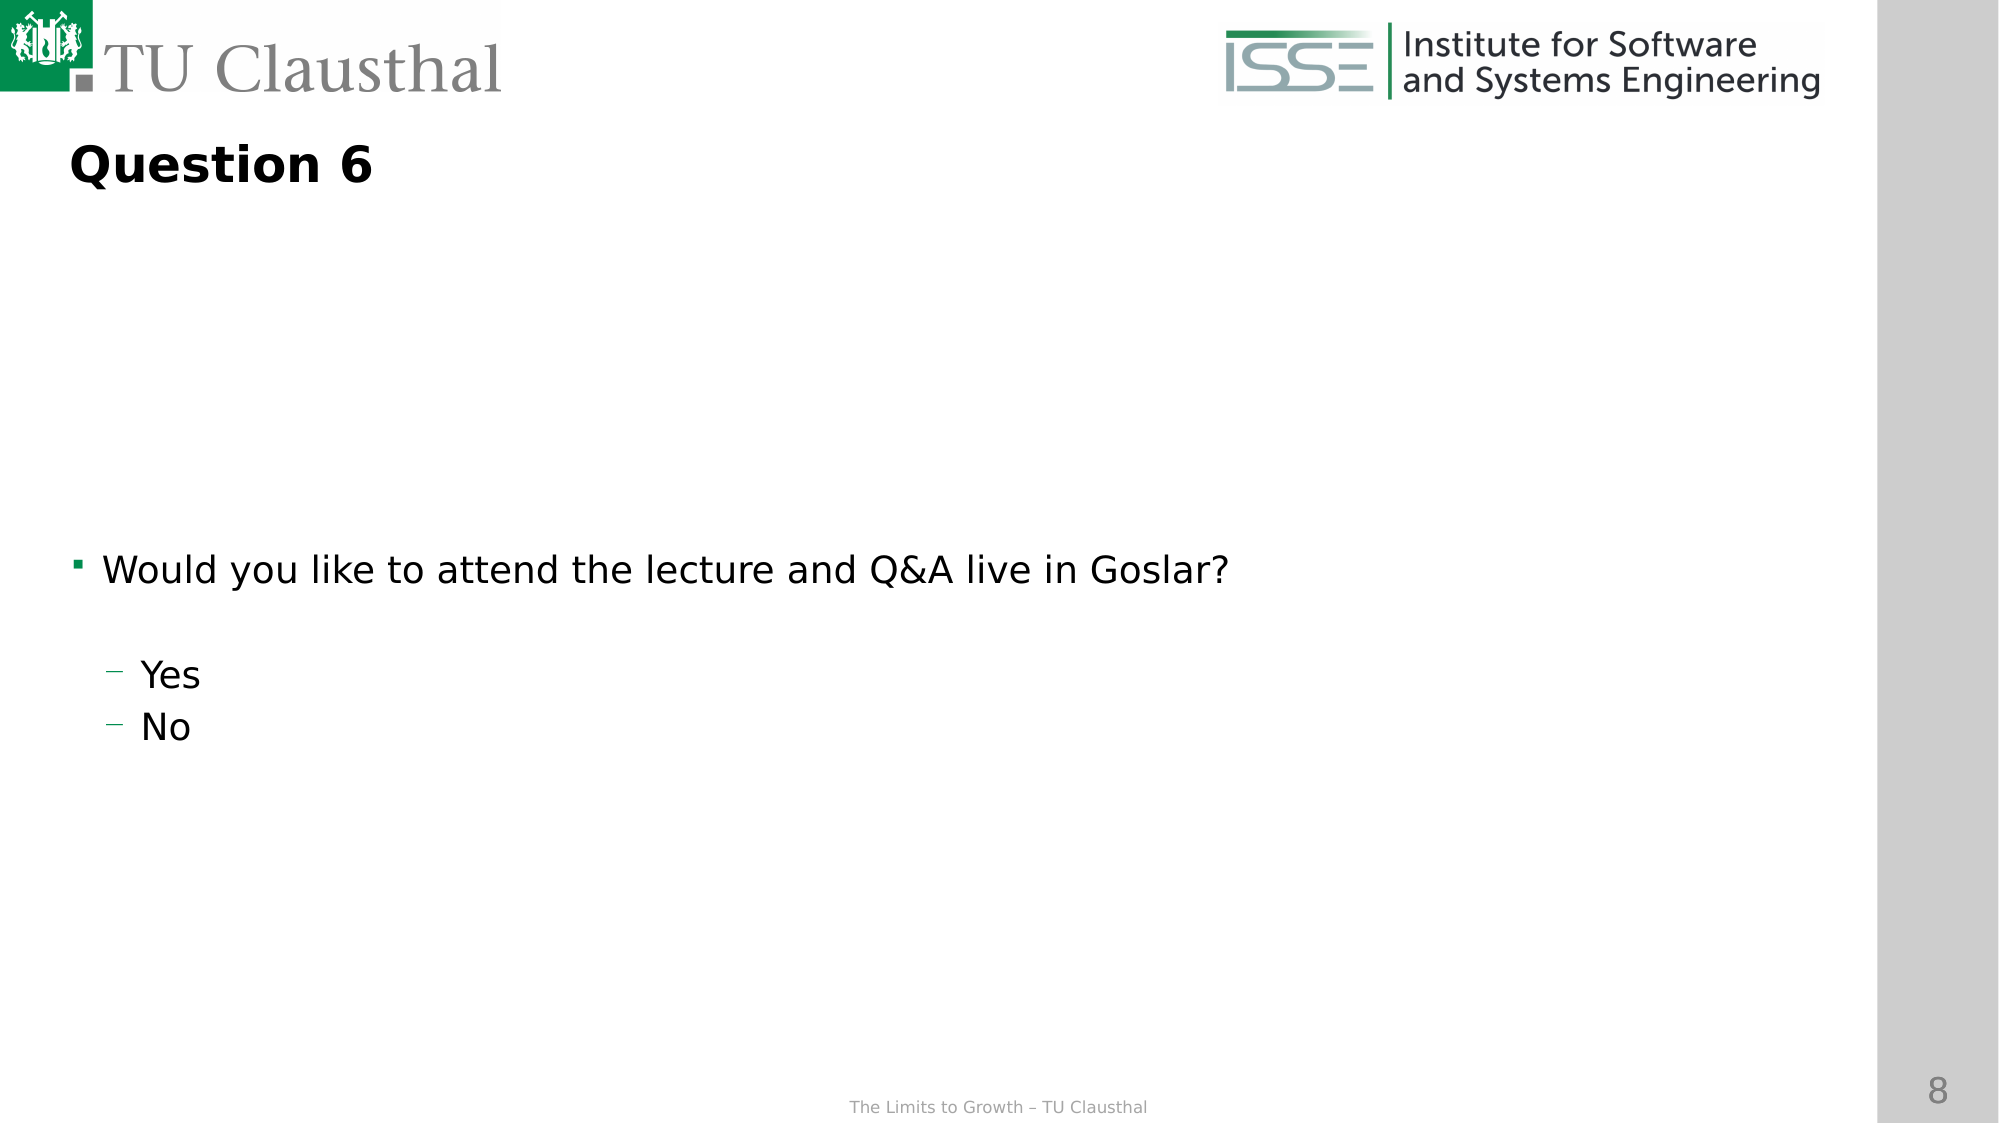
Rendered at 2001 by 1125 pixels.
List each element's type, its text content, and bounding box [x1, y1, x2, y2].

text_box Would you like to attend the lecture and Q&A live in Goslar? Yes No [55, 208, 1818, 1033]
text_box Question 6 [55, 125, 1818, 207]
picture [1218, 22, 1825, 106]
picture [0, 0, 501, 92]
